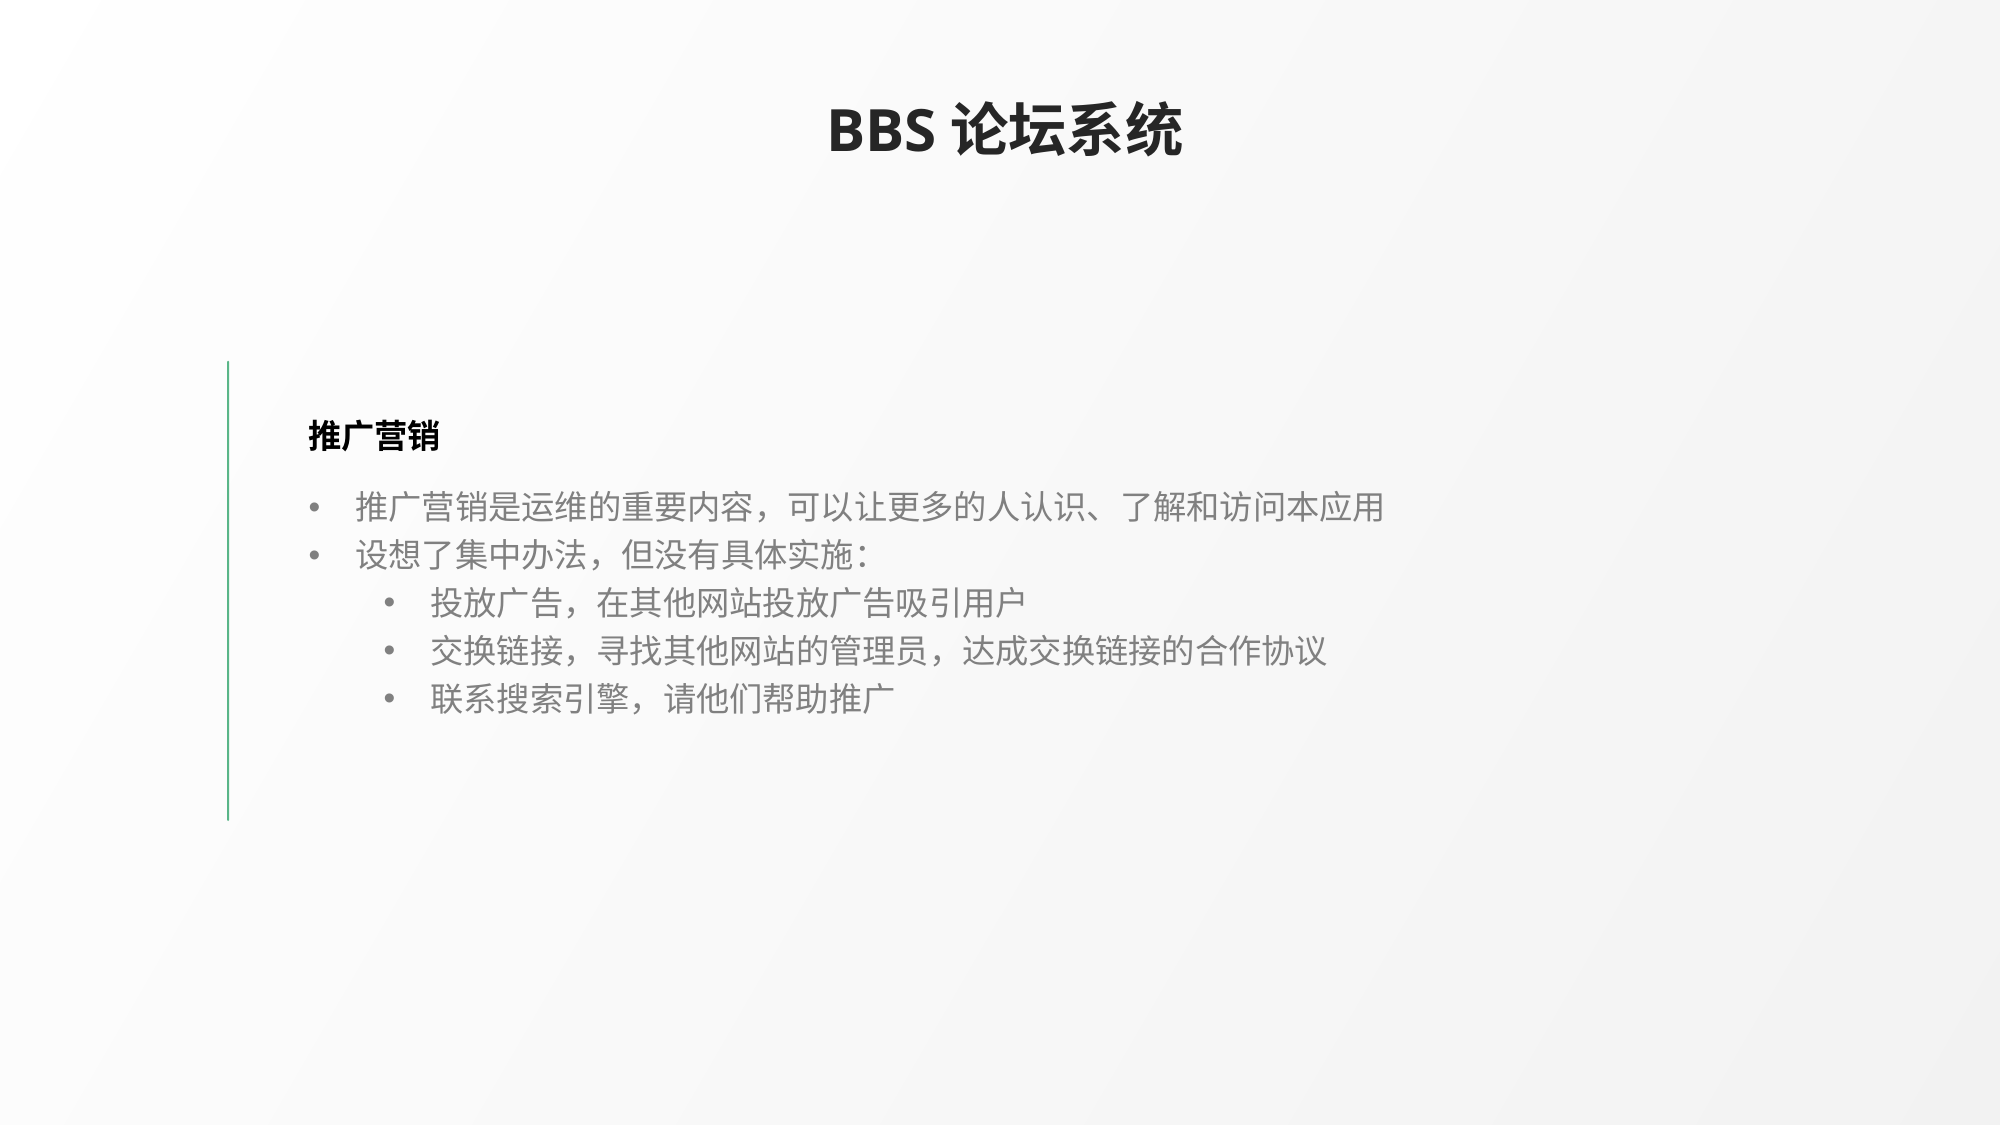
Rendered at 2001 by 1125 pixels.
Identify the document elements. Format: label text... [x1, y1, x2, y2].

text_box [293, 400, 1933, 725]
text_box BBS论坛系统 [734, 85, 1275, 170]
